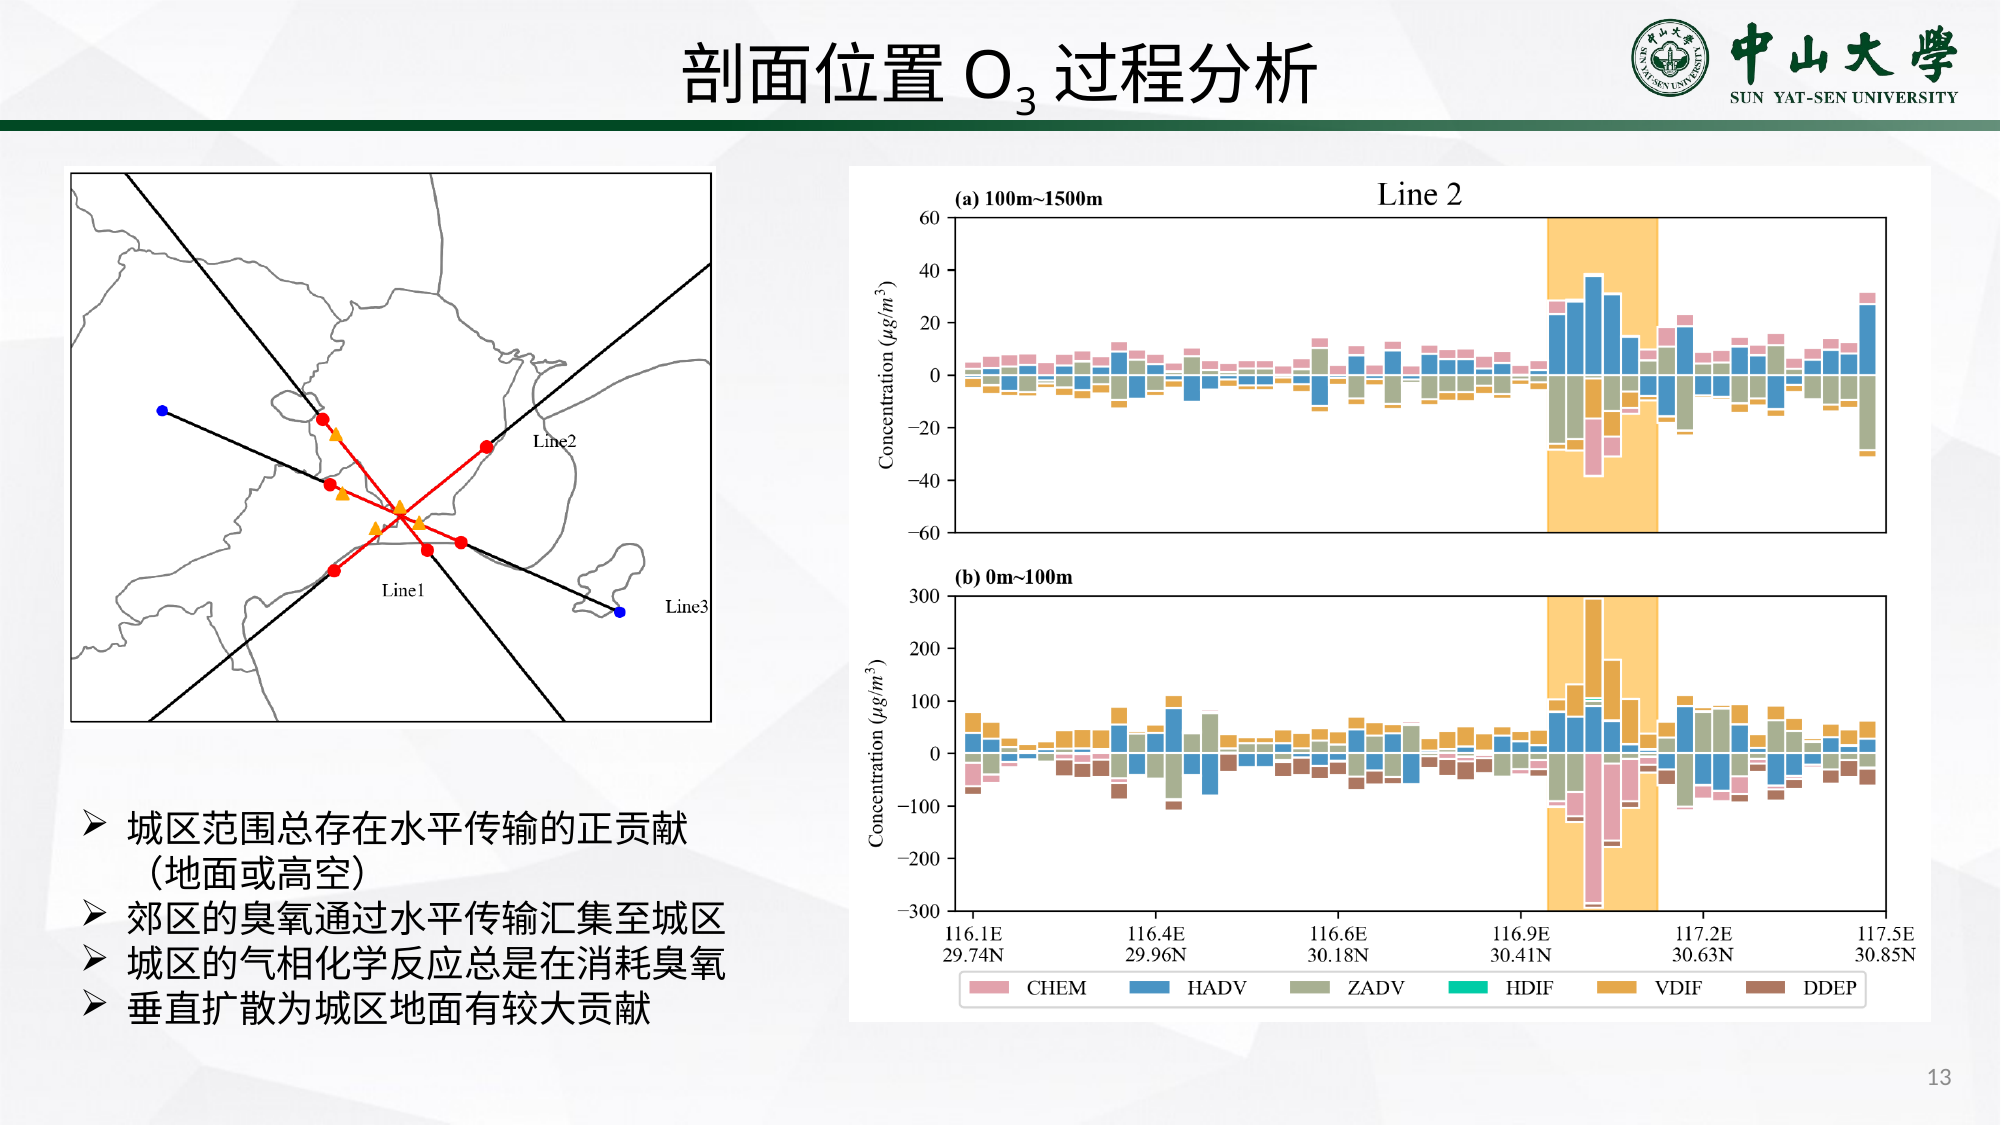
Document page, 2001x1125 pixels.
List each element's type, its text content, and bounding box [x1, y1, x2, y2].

slide_number 13 [1841, 1045, 1967, 1106]
text_box 剖面位置O3过程分析 [320, 24, 1680, 131]
text_box 城区范围总存在水平传输的正贡献（地面或高空） 郊区的臭氧通过水平传输汇集至城区 城区的气相化学反应总是在消耗臭氧 垂直扩散为城区地面有较大贡献 [65, 797, 770, 1038]
picture [0, 0, 2001, 1125]
text_box [0, 119, 2000, 132]
